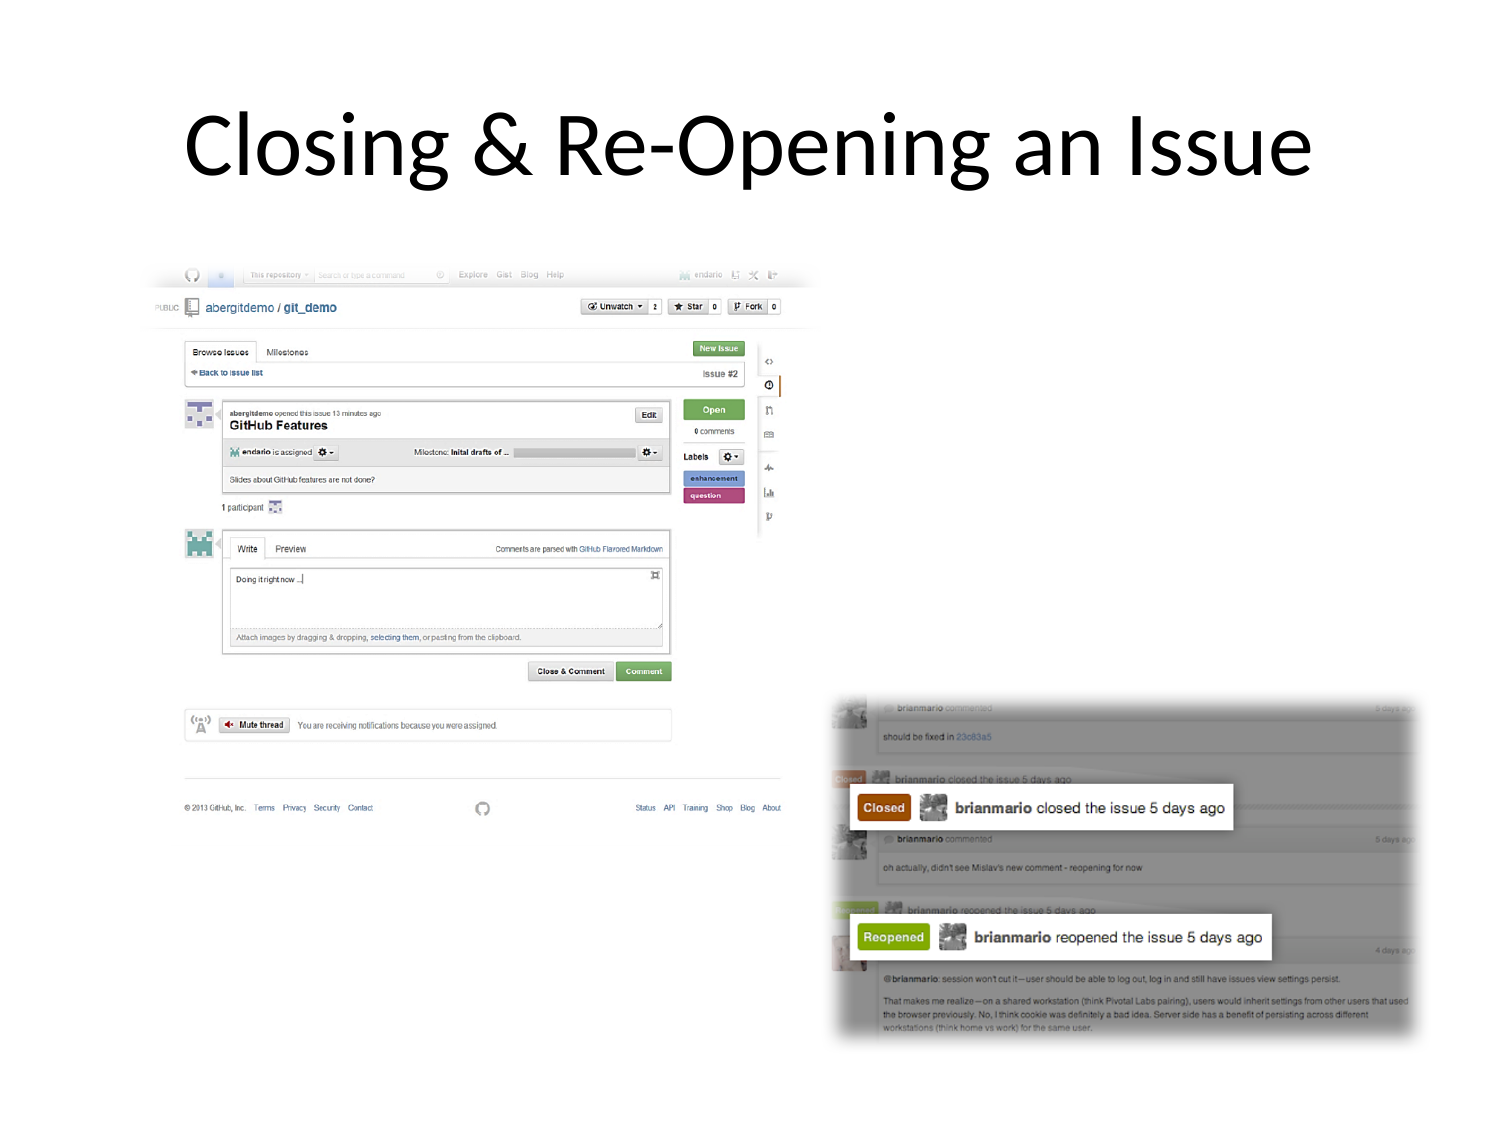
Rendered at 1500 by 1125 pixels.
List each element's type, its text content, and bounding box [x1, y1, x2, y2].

title Closing & Re-Opening an Issue [75, 45, 1425, 233]
picture [820, 687, 1432, 1055]
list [139, 262, 822, 847]
